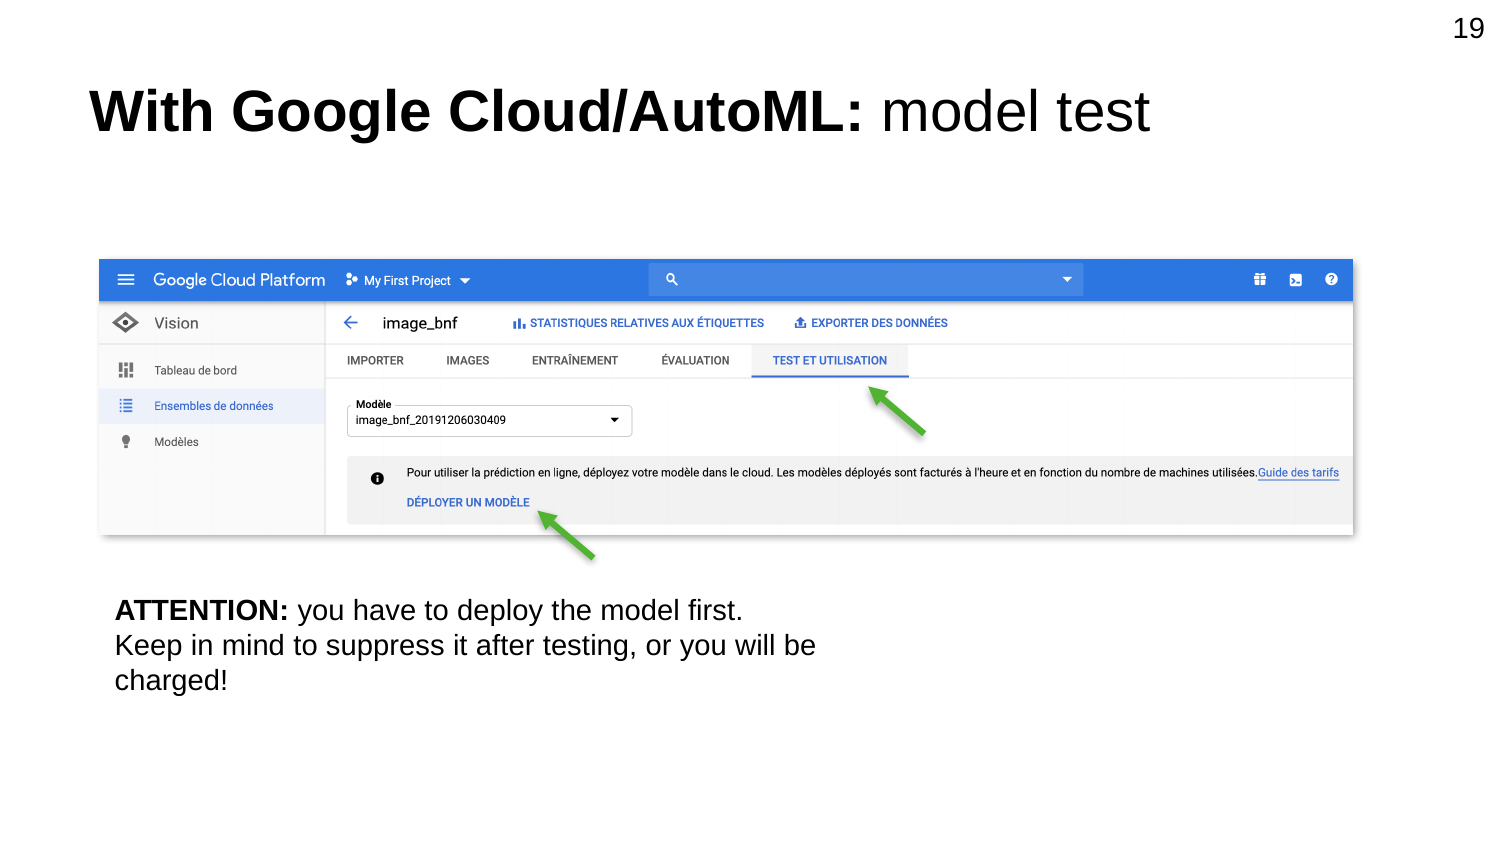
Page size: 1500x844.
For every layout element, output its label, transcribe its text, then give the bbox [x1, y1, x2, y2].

text_box ATTENTION: you have to deploy the model first. Keep in mind to suppress it after testing, or you will be charged! [99, 584, 850, 704]
title With Google Cloud/AutoML: model test [75, 65, 1475, 188]
picture [99, 259, 1354, 535]
slide_number 19 [1325, 2, 1500, 43]
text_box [537, 510, 594, 559]
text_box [867, 386, 925, 434]
